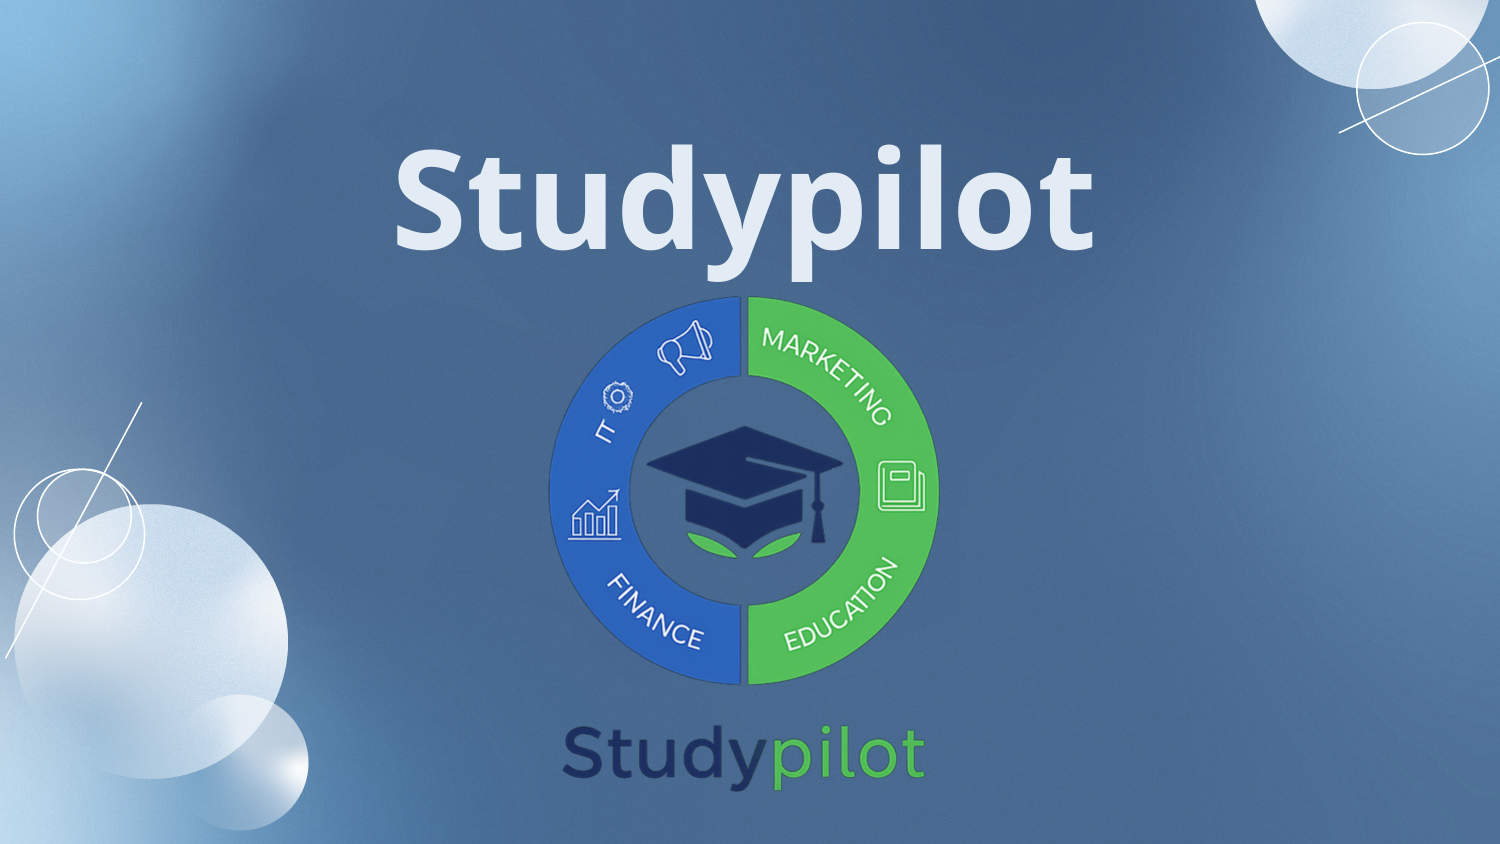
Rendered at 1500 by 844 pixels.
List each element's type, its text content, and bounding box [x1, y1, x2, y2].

picture [0, 0, 1500, 844]
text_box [5, 402, 313, 836]
title Studypilot [167, 8, 1322, 292]
